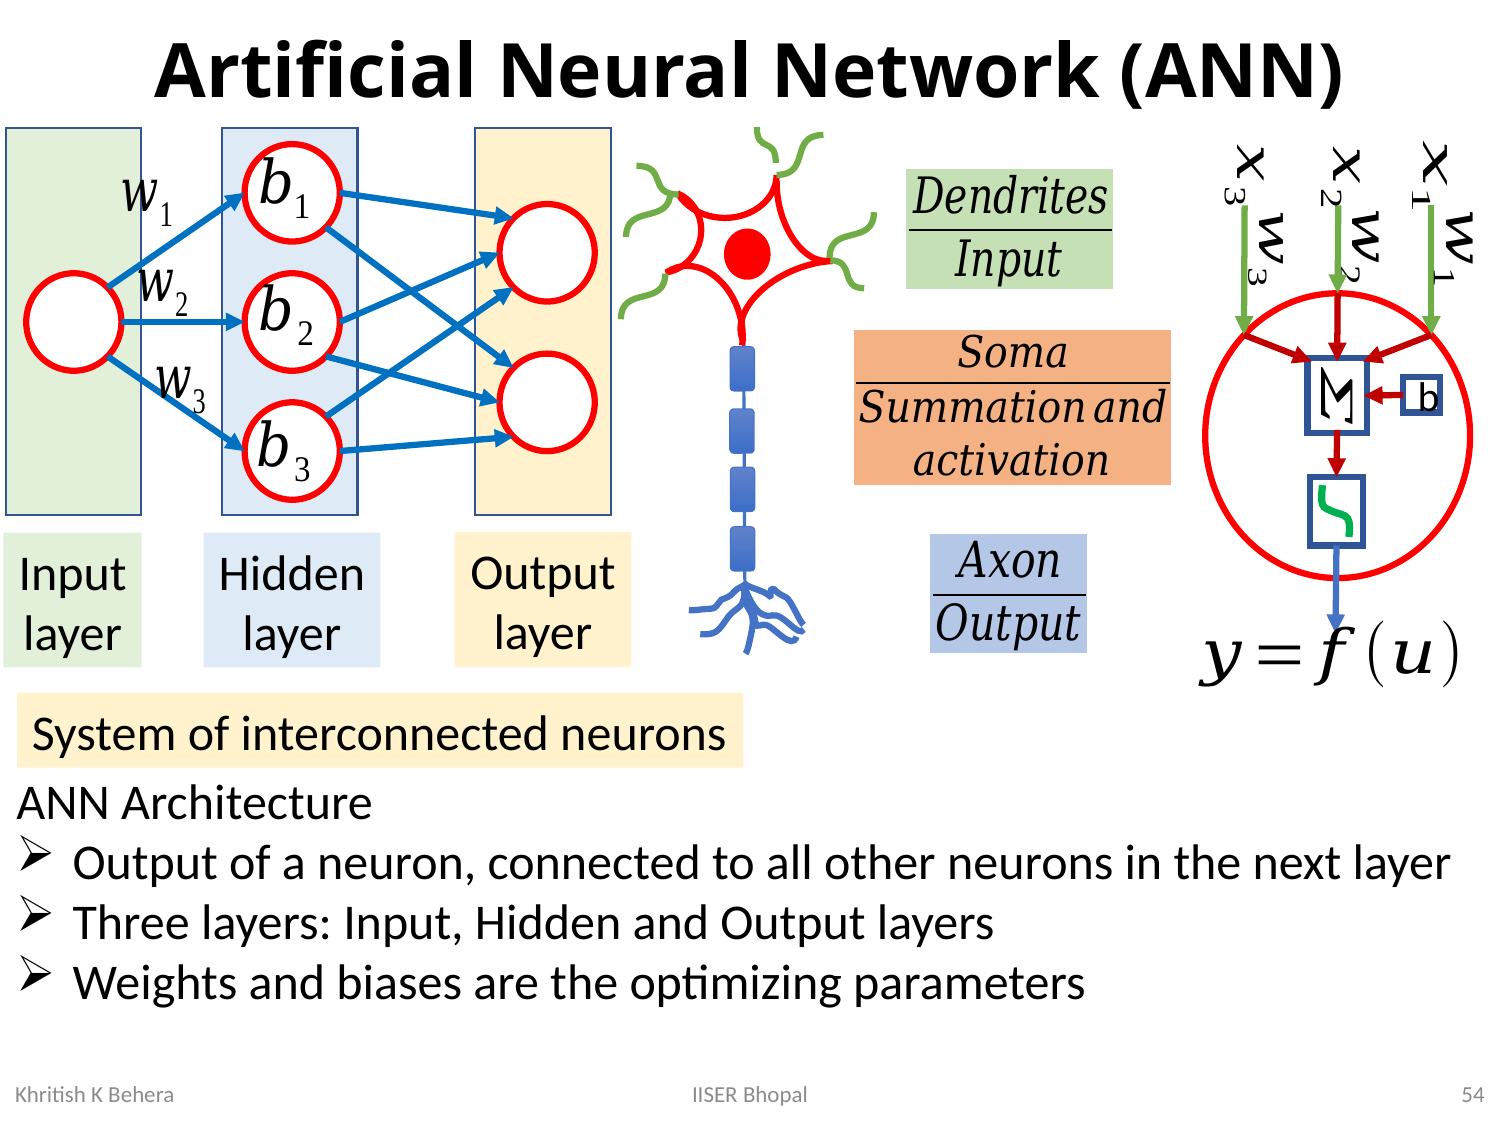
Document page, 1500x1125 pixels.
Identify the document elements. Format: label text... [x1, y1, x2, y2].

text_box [620, 126, 1492, 691]
title Artificial Neural Network (ANN) [0, 1, 1500, 146]
text_box System of interconnected neurons [17, 692, 744, 762]
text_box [3, 127, 620, 669]
slide_number Khritish K Behera [0, 1063, 338, 1124]
footer IISER Bhopal [496, 1063, 1004, 1124]
text_box ANN Architecture Output of a neuron, connected to all other neurons in the next layer Three layers: Input, Hidden and Output layers Weights and biases are the optimizing parameters [1, 762, 1467, 1017]
slide_number 54 [1162, 1063, 1500, 1124]
